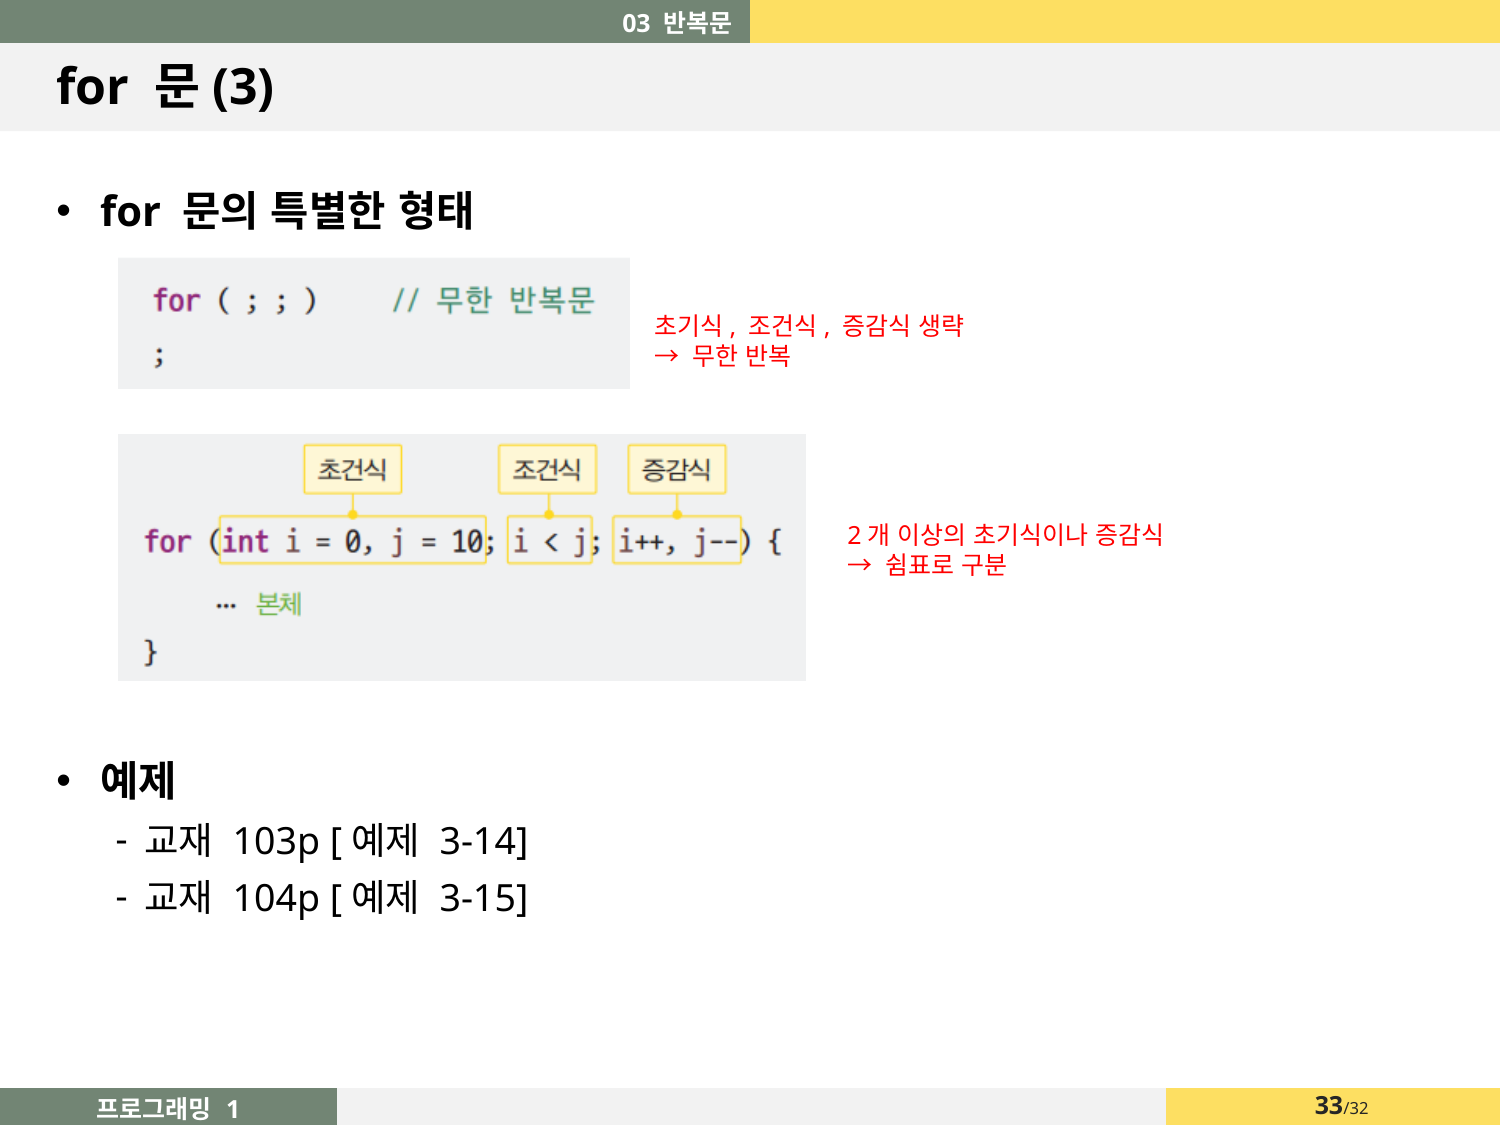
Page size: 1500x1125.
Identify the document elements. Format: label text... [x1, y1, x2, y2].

list 03 반복문 [0, 0, 748, 43]
picture [117, 255, 630, 389]
picture [117, 433, 806, 682]
title for 문(3) [41, 42, 1459, 128]
text_box 초기식, 조건식, 증감식 생략 → 무한 반복 [639, 303, 1005, 379]
list for 문의 특별한 형태 예제 교재 103p [예제 3-14] 교재 104p [예제 3-15] [41, 172, 1459, 1048]
text_box 2개 이상의 초기식이나 증감식 → 쉼표로 구분 [832, 512, 1337, 587]
